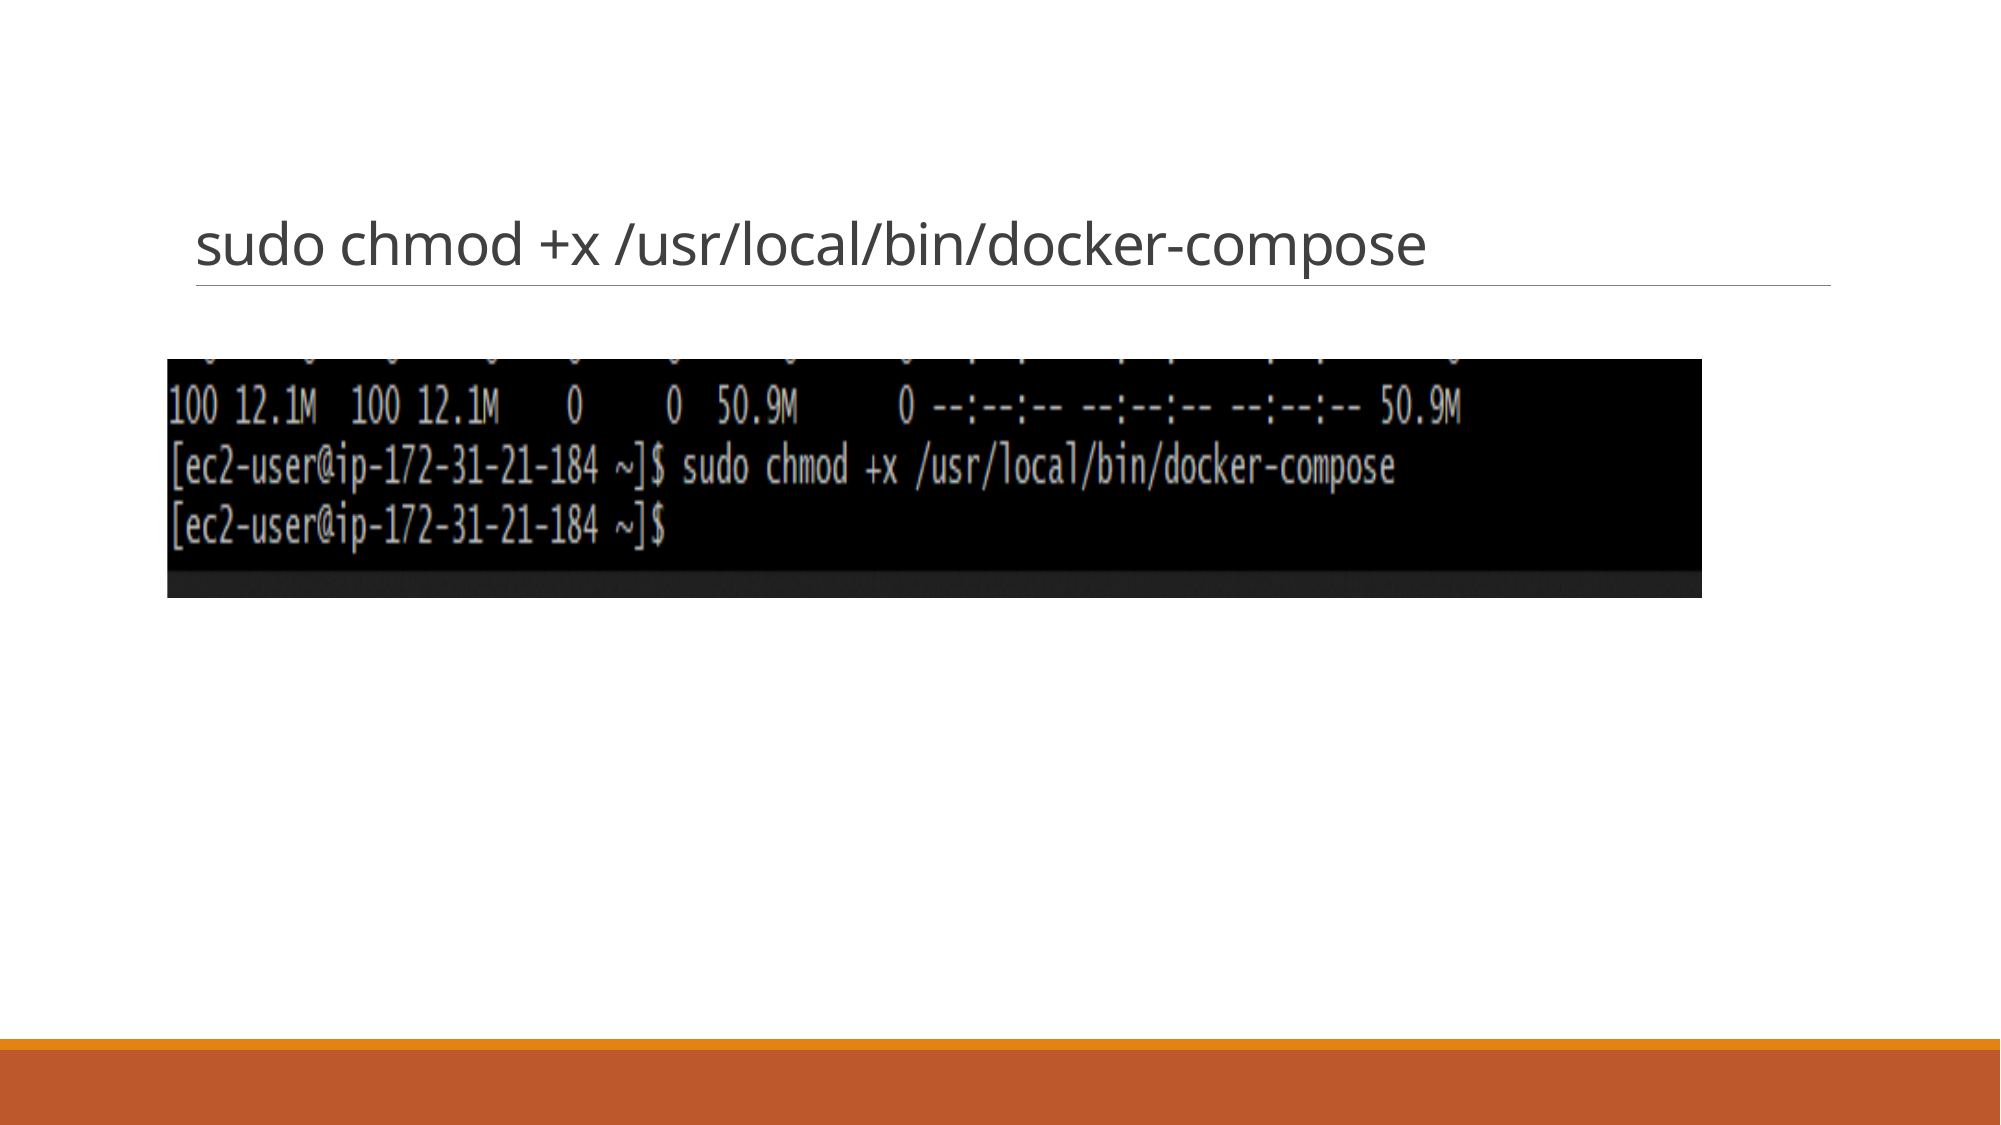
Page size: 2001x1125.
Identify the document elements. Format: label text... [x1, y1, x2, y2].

title sudo chmod +x /usr/local/bin/docker-compose [180, 47, 1830, 285]
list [166, 359, 1703, 599]
